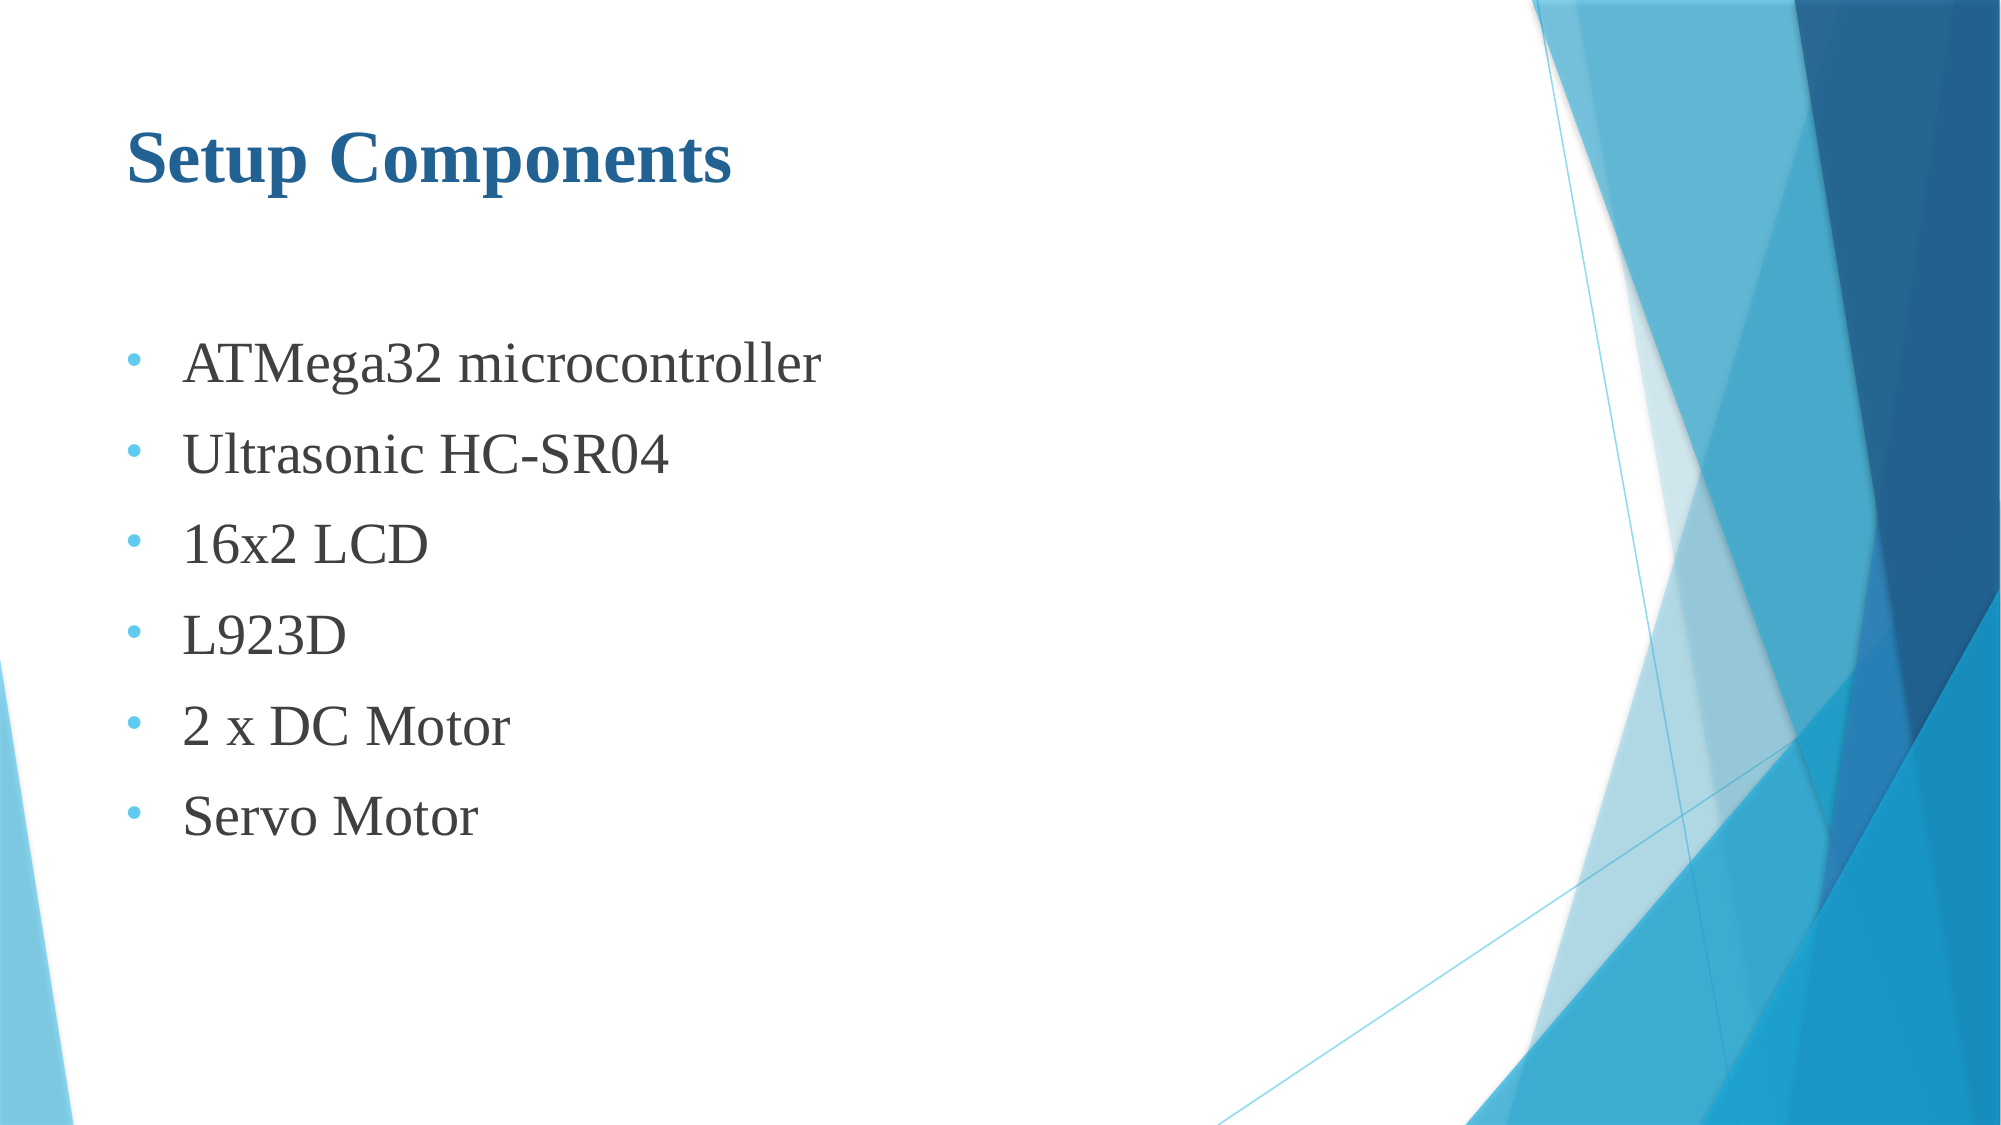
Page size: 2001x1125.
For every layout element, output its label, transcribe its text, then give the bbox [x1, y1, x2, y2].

list ATMega32 microcontroller Ultrasonic HC-SR04 16x2 LCD L923D 2 x DC Motor Servo Motor [111, 316, 1522, 954]
title Setup Components [111, 99, 1522, 316]
